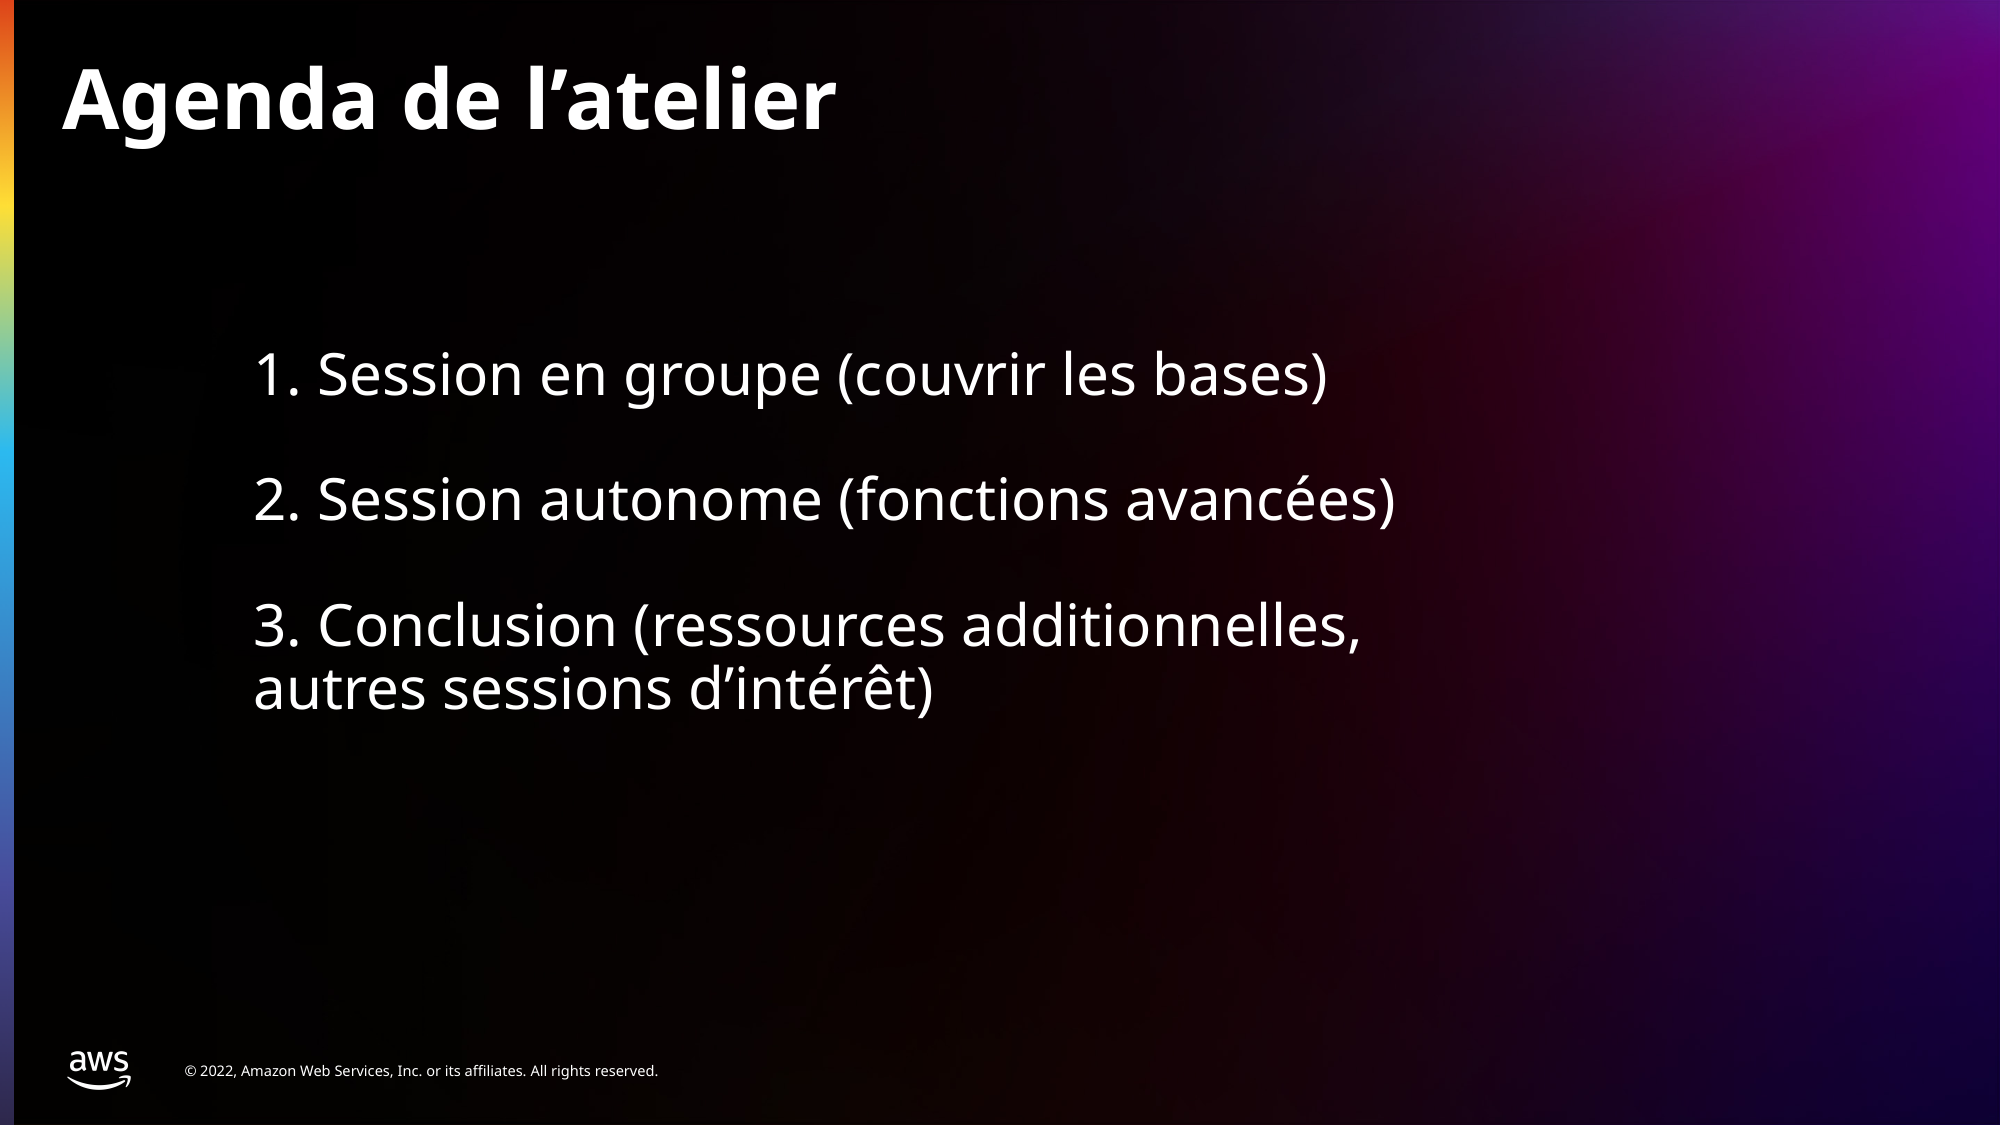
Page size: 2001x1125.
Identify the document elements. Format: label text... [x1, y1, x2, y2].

picture [0, 0, 2000, 1125]
title Agenda de l’atelier [62, 50, 1938, 156]
list 1. Session en groupe (couvrir les bases) 2. Session autonome (fonctions avancées) 3. Conclusion (ressources additionnelles, autres sessions d’intérêt) [253, 337, 1466, 734]
